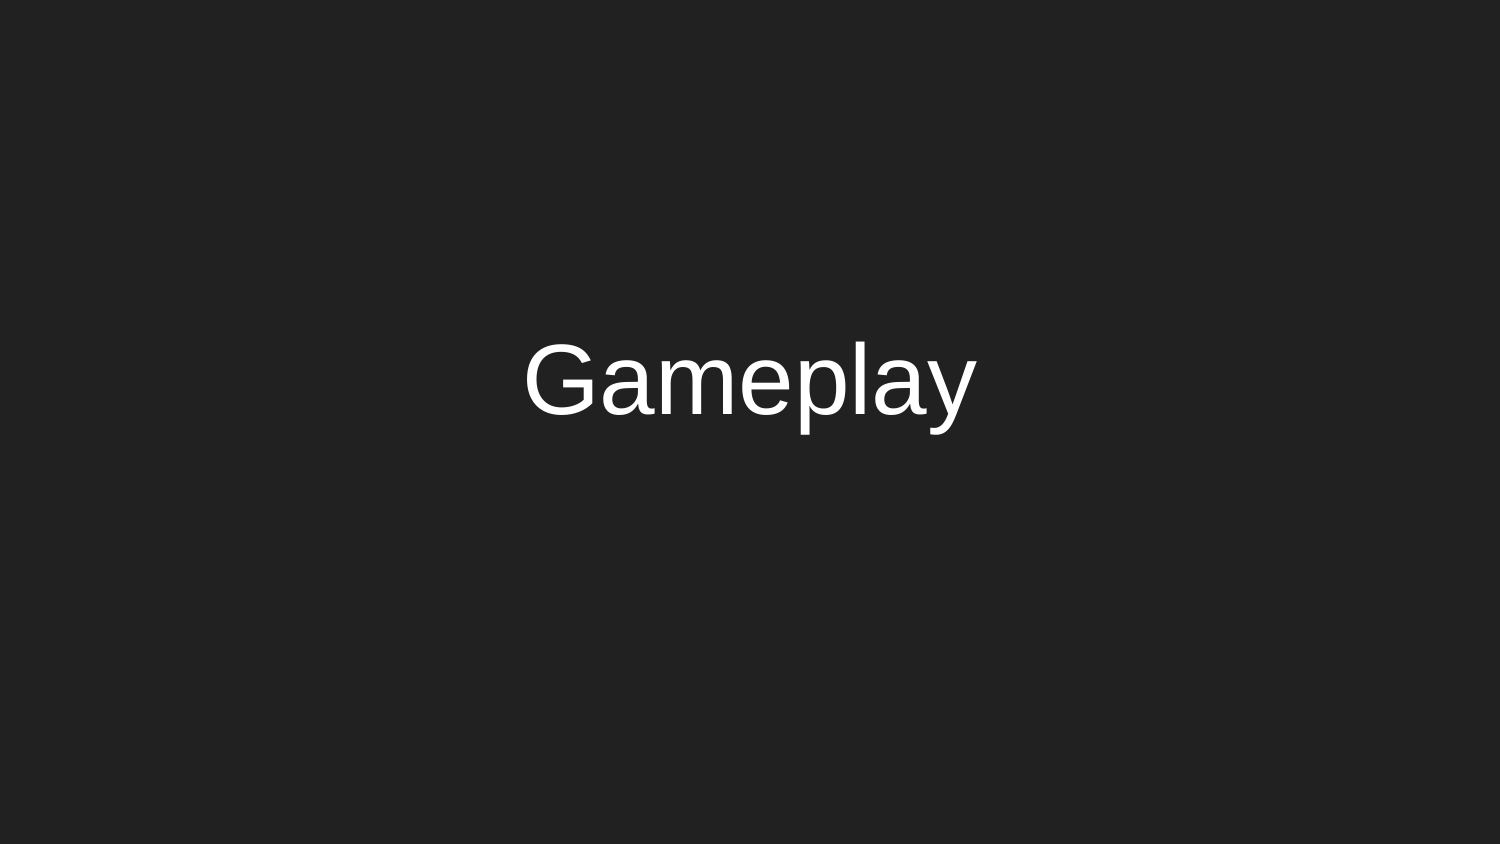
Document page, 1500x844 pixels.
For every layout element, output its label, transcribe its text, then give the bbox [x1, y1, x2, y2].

title Gameplay [51, 299, 1449, 545]
